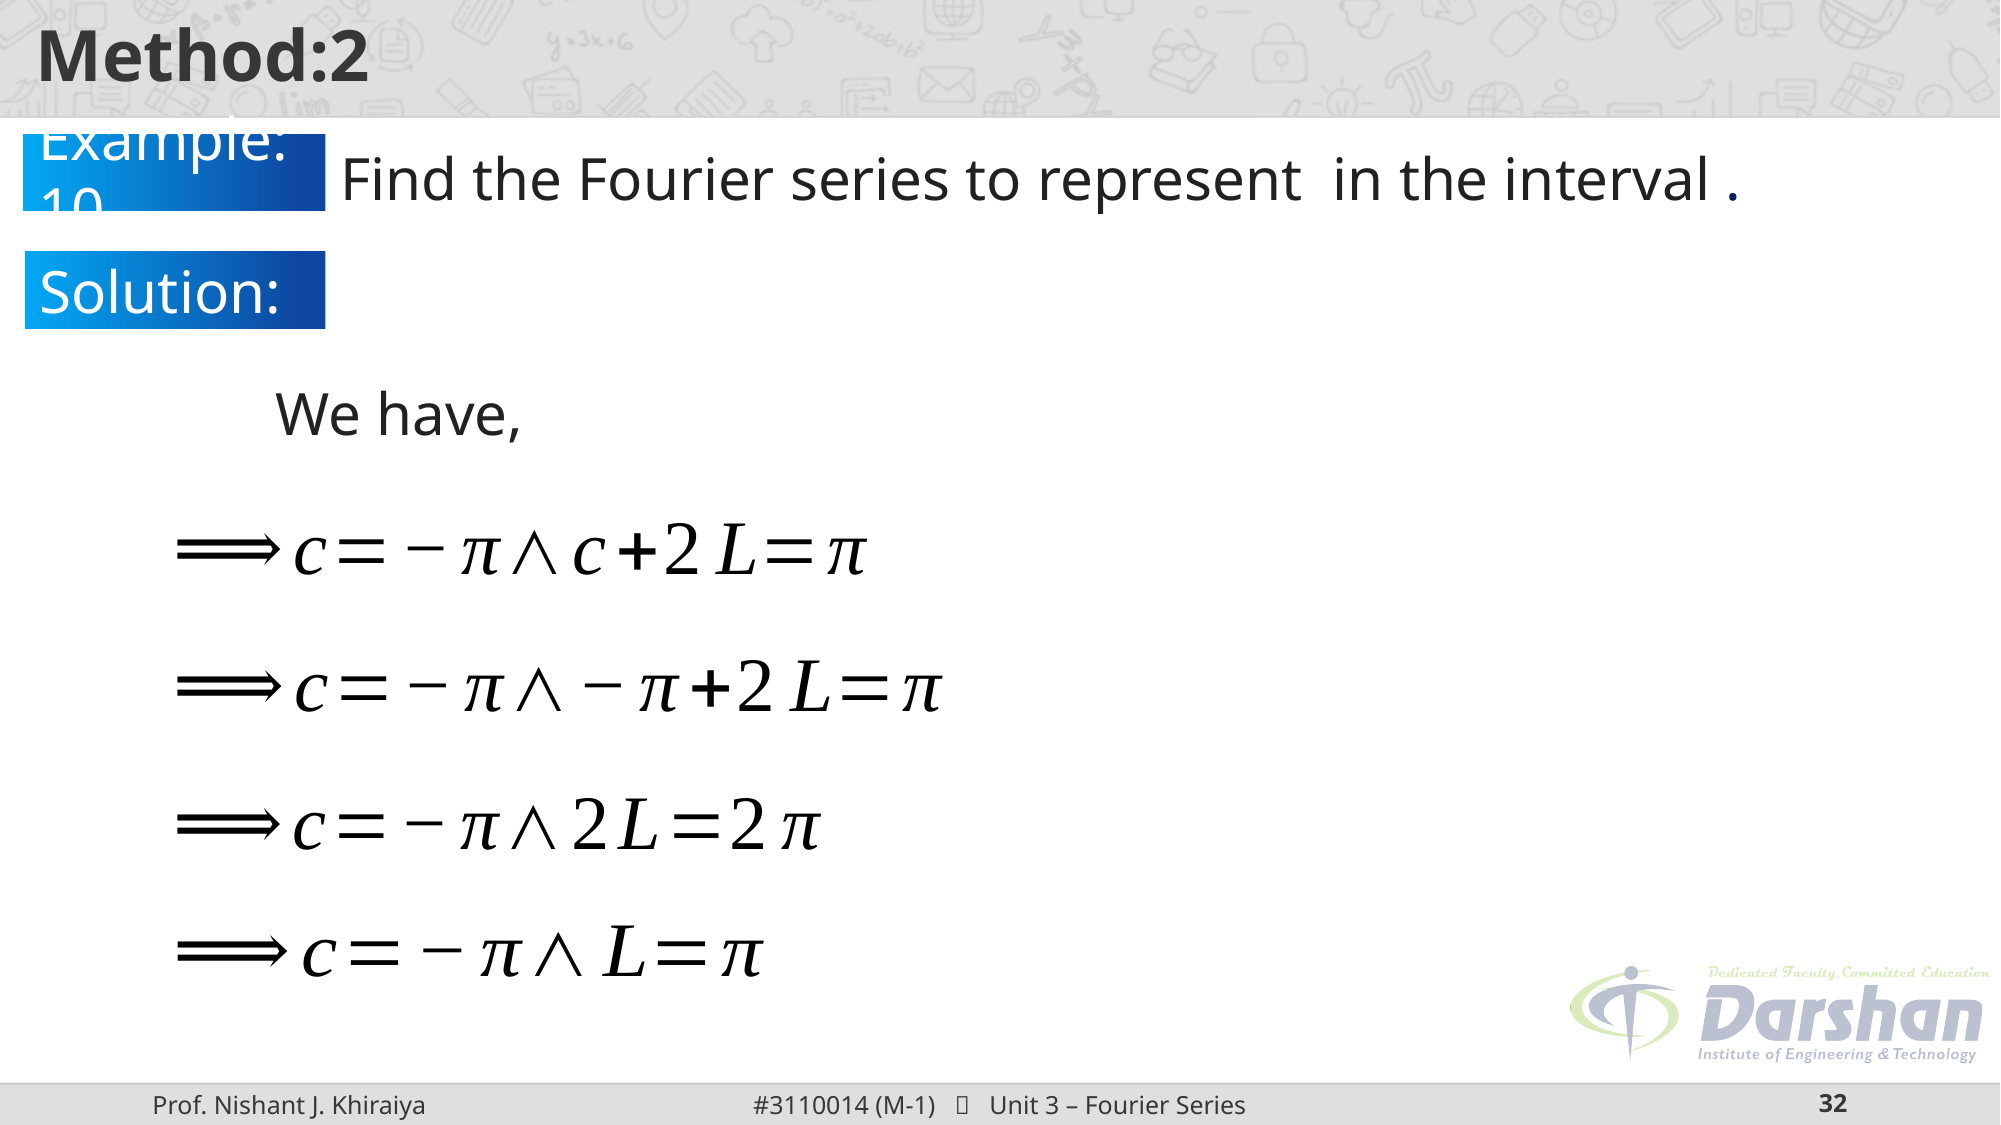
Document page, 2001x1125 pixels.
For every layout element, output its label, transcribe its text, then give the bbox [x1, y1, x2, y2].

text_box Example:10 [23, 134, 326, 211]
text_box Solution: [24, 251, 326, 329]
title Method:2 [0, 0, 2000, 117]
